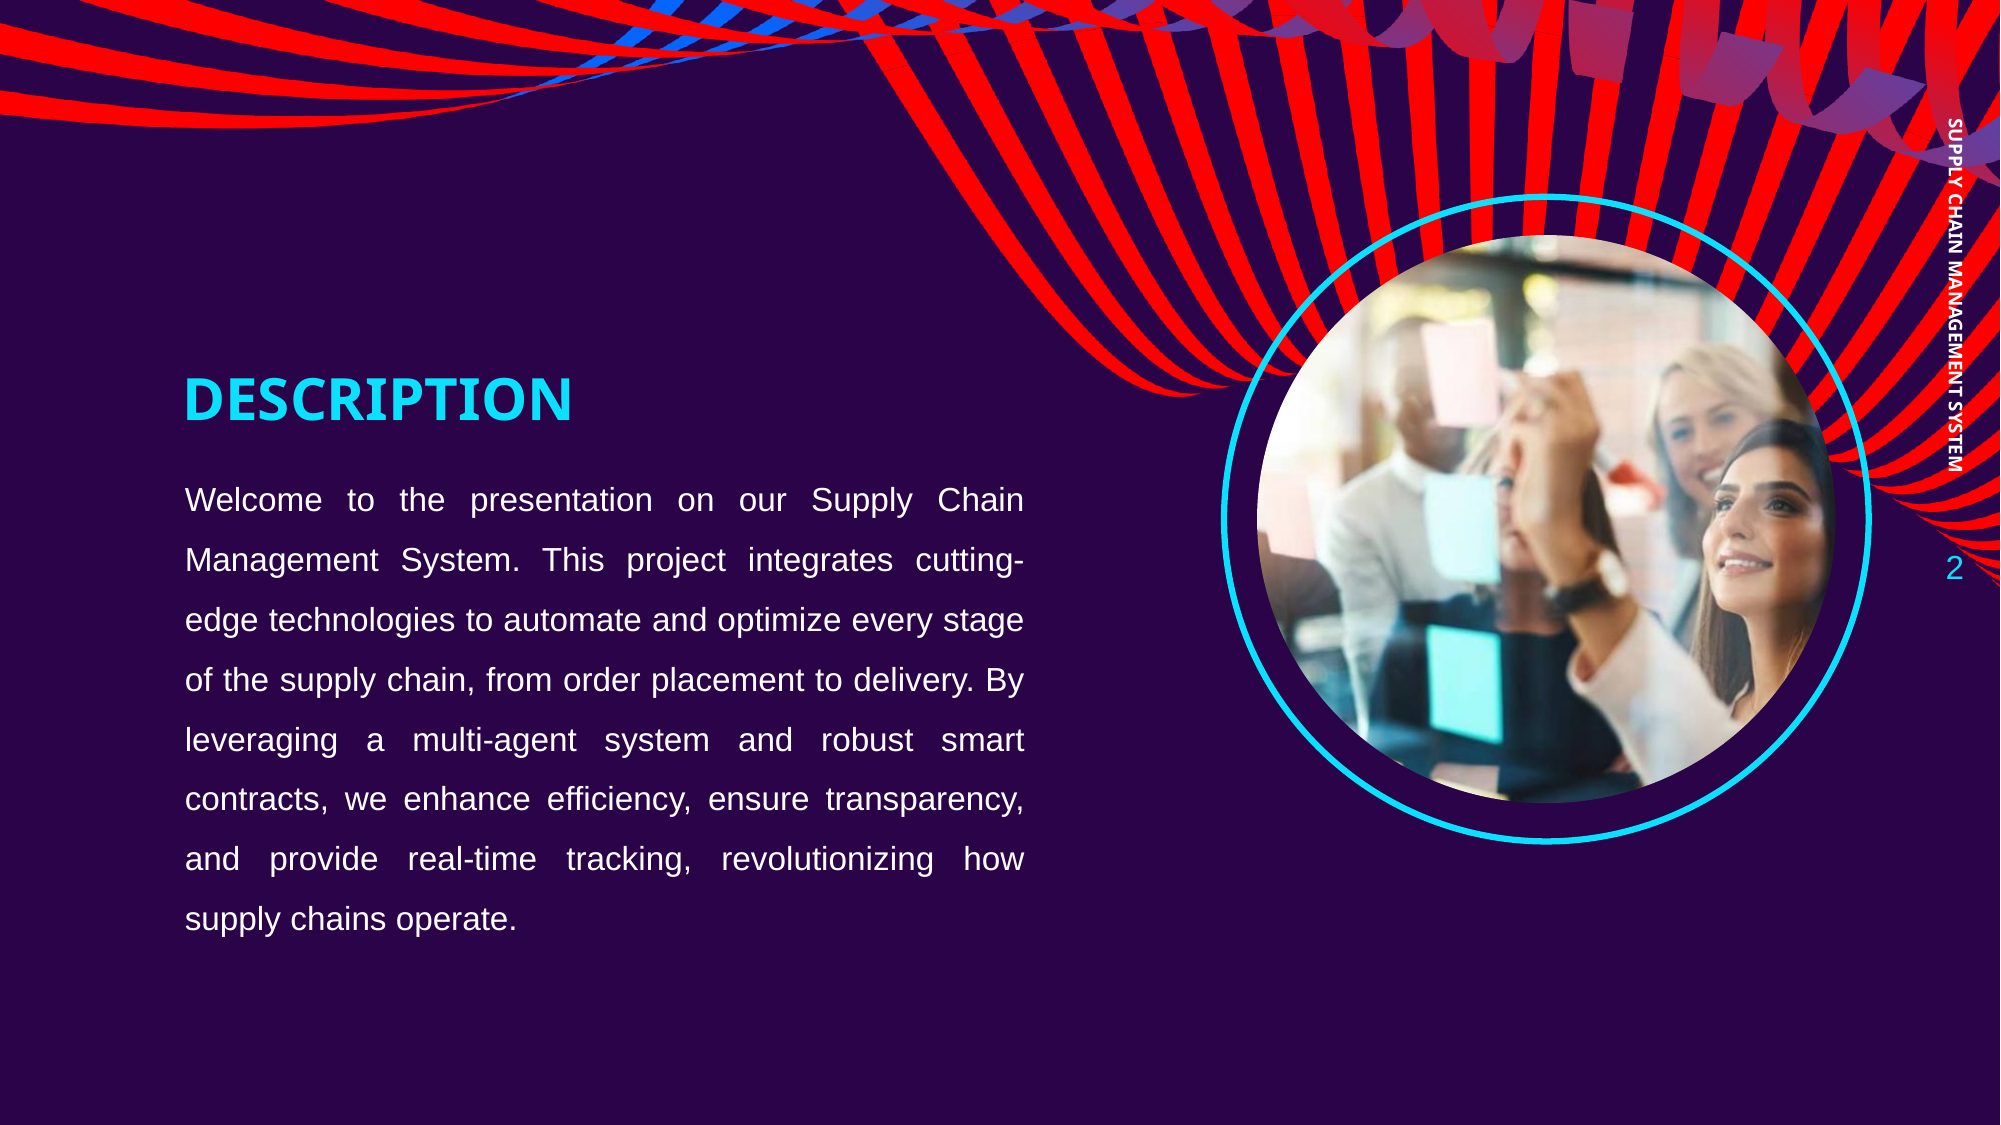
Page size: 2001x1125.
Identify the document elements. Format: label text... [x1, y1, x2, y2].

slide_number ‹#› [1889, 519, 1980, 615]
picture [0, 0, 2000, 1125]
list Welcome to the presentation on our Supply Chain Management System. This project integrates cutting-edge technologies to automate and optimize every stage of the supply chain, from order placement to delivery. By leveraging a multi-agent system and robust smart contracts, we enhance efficiency, ensure transparency, and provide real-time tracking, revolutionizing how supply chains operate. [169, 450, 1041, 922]
title DESCRIPTION [167, 362, 919, 451]
footer SUPPLY CHAIN MANAGEMENT SYSTEM [1926, 33, 1987, 489]
